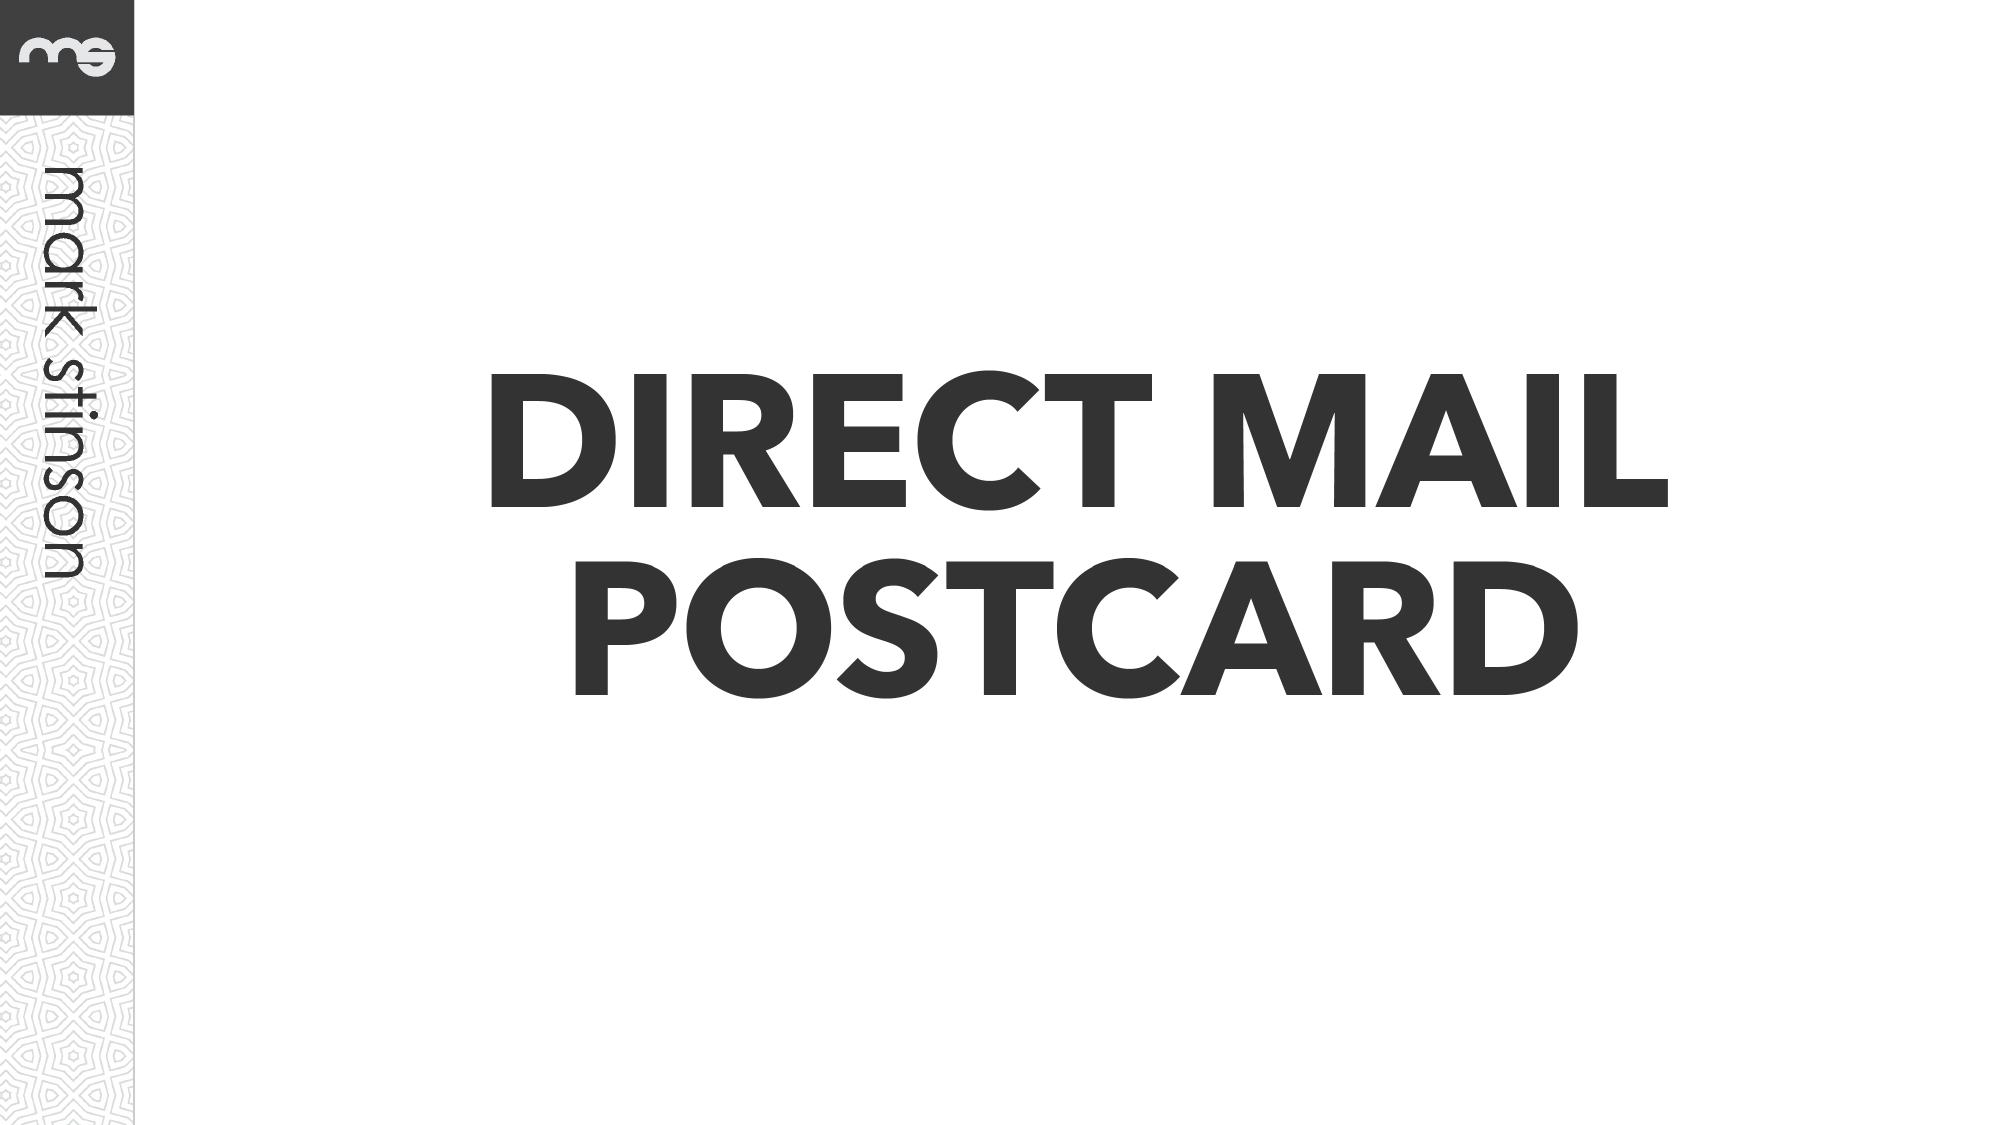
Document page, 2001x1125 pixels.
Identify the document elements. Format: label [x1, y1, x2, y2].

picture [239, 149, 1907, 984]
picture [0, 0, 141, 1125]
